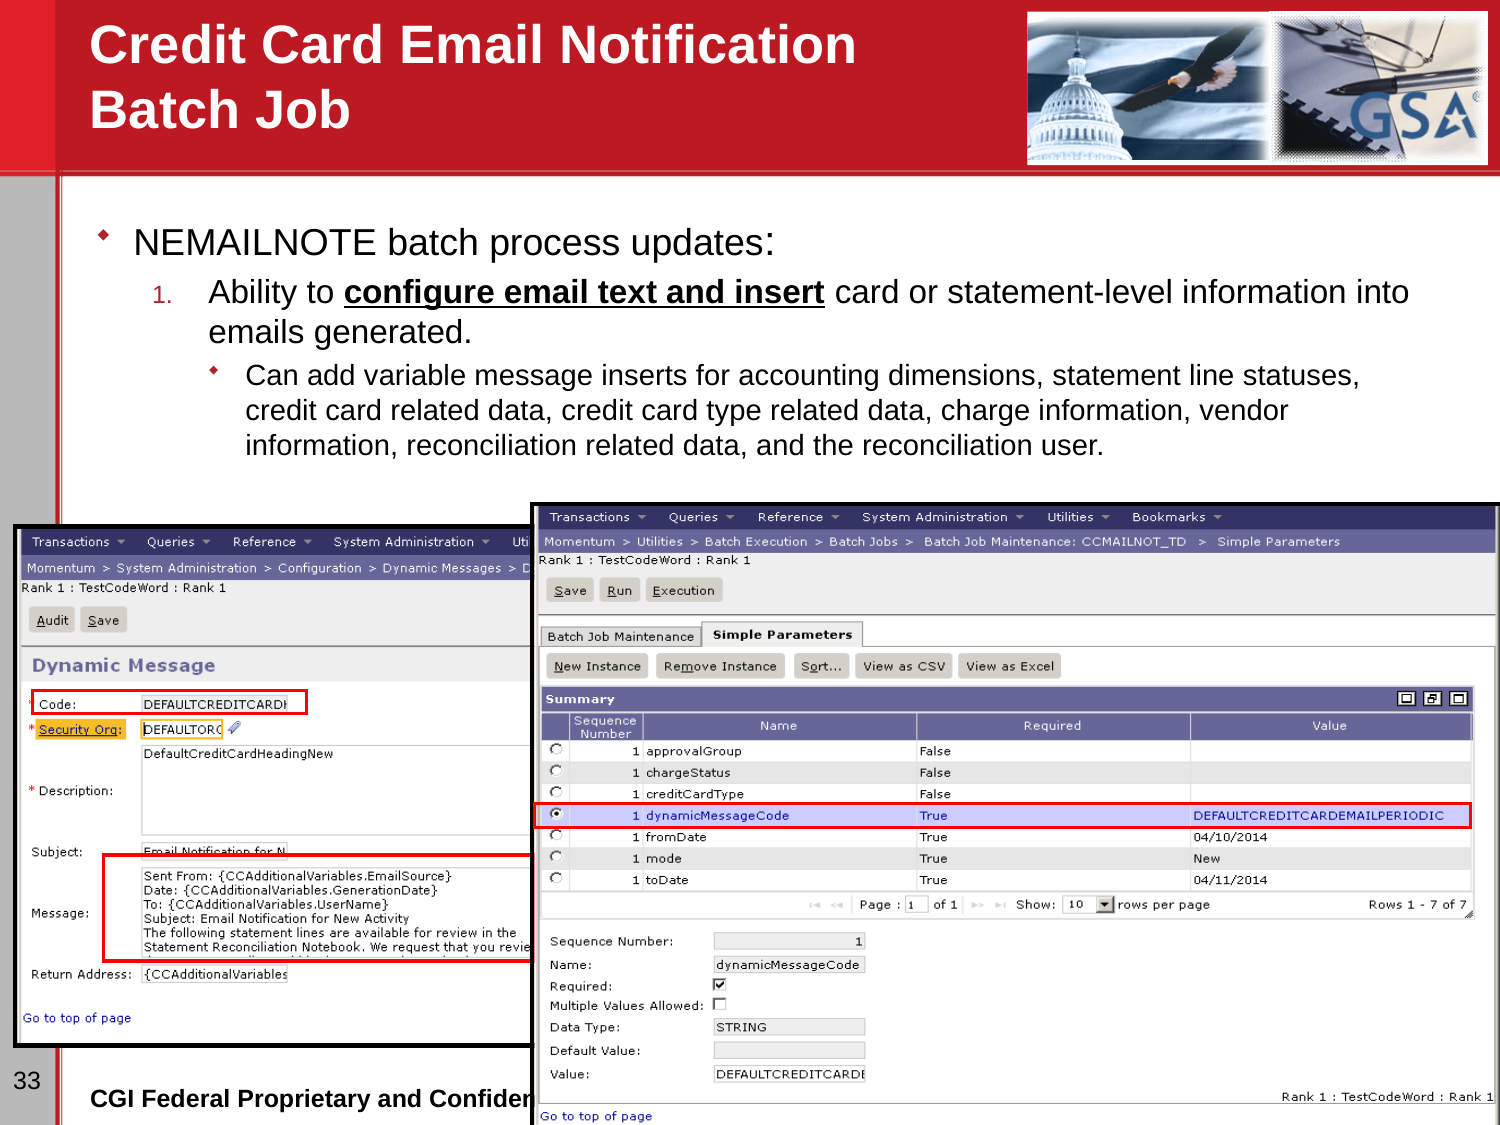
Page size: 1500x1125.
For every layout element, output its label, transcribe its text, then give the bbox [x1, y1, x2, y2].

picture [0, 1048, 63, 1125]
list NEMAILNOTE batch process updates: Ability to configure email text and insert card or statement-level information into emails generated. Can add variable message inserts for accounting dimensions, statement line statuses, credit card related data, credit card type related data, charge information, vendor information, reconciliation related data, and the reconciliation user. [80, 206, 1431, 524]
slide_number 33 [0, 1024, 59, 1103]
picture [0, 0, 1500, 1024]
picture [17, 505, 1500, 1125]
footer CGI Federal Proprietary and Confidential [74, 1074, 529, 1125]
title Credit Card Email Notification Batch Job [74, 54, 1286, 147]
